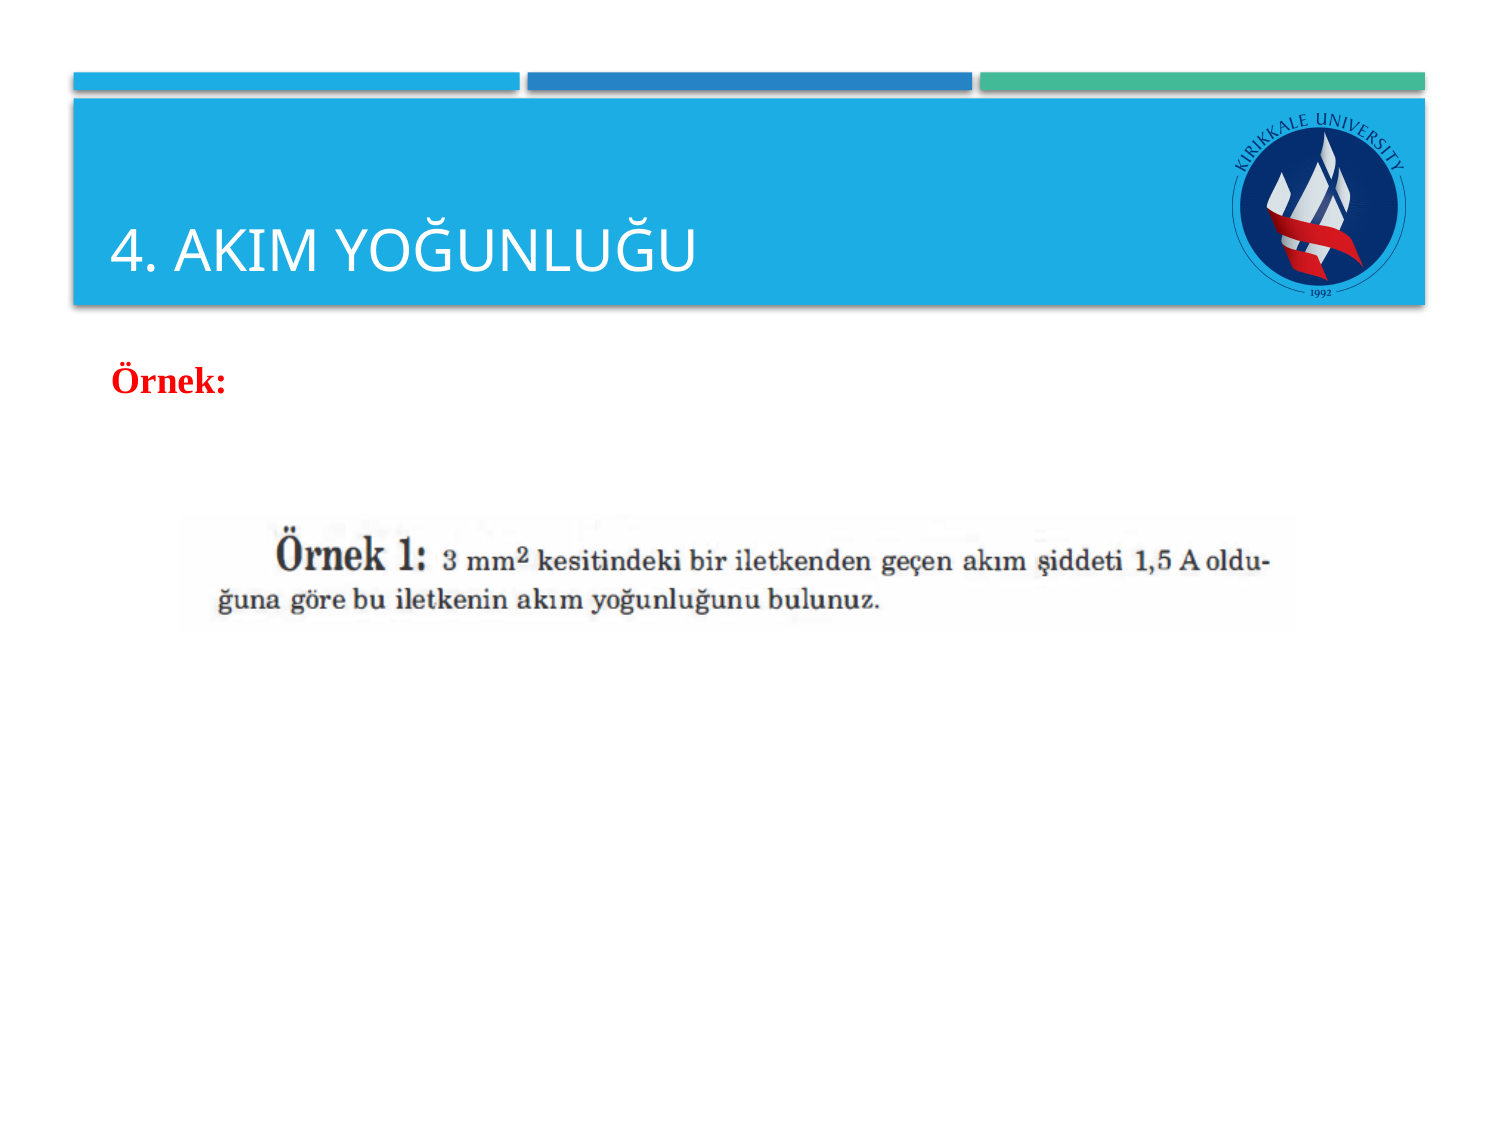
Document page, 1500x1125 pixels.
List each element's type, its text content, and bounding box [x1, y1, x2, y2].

title 4. AKIM YOĞUNLUĞU [95, 112, 1229, 291]
text_box Örnek: [96, 348, 243, 409]
picture [180, 514, 1297, 631]
picture [1232, 112, 1407, 298]
